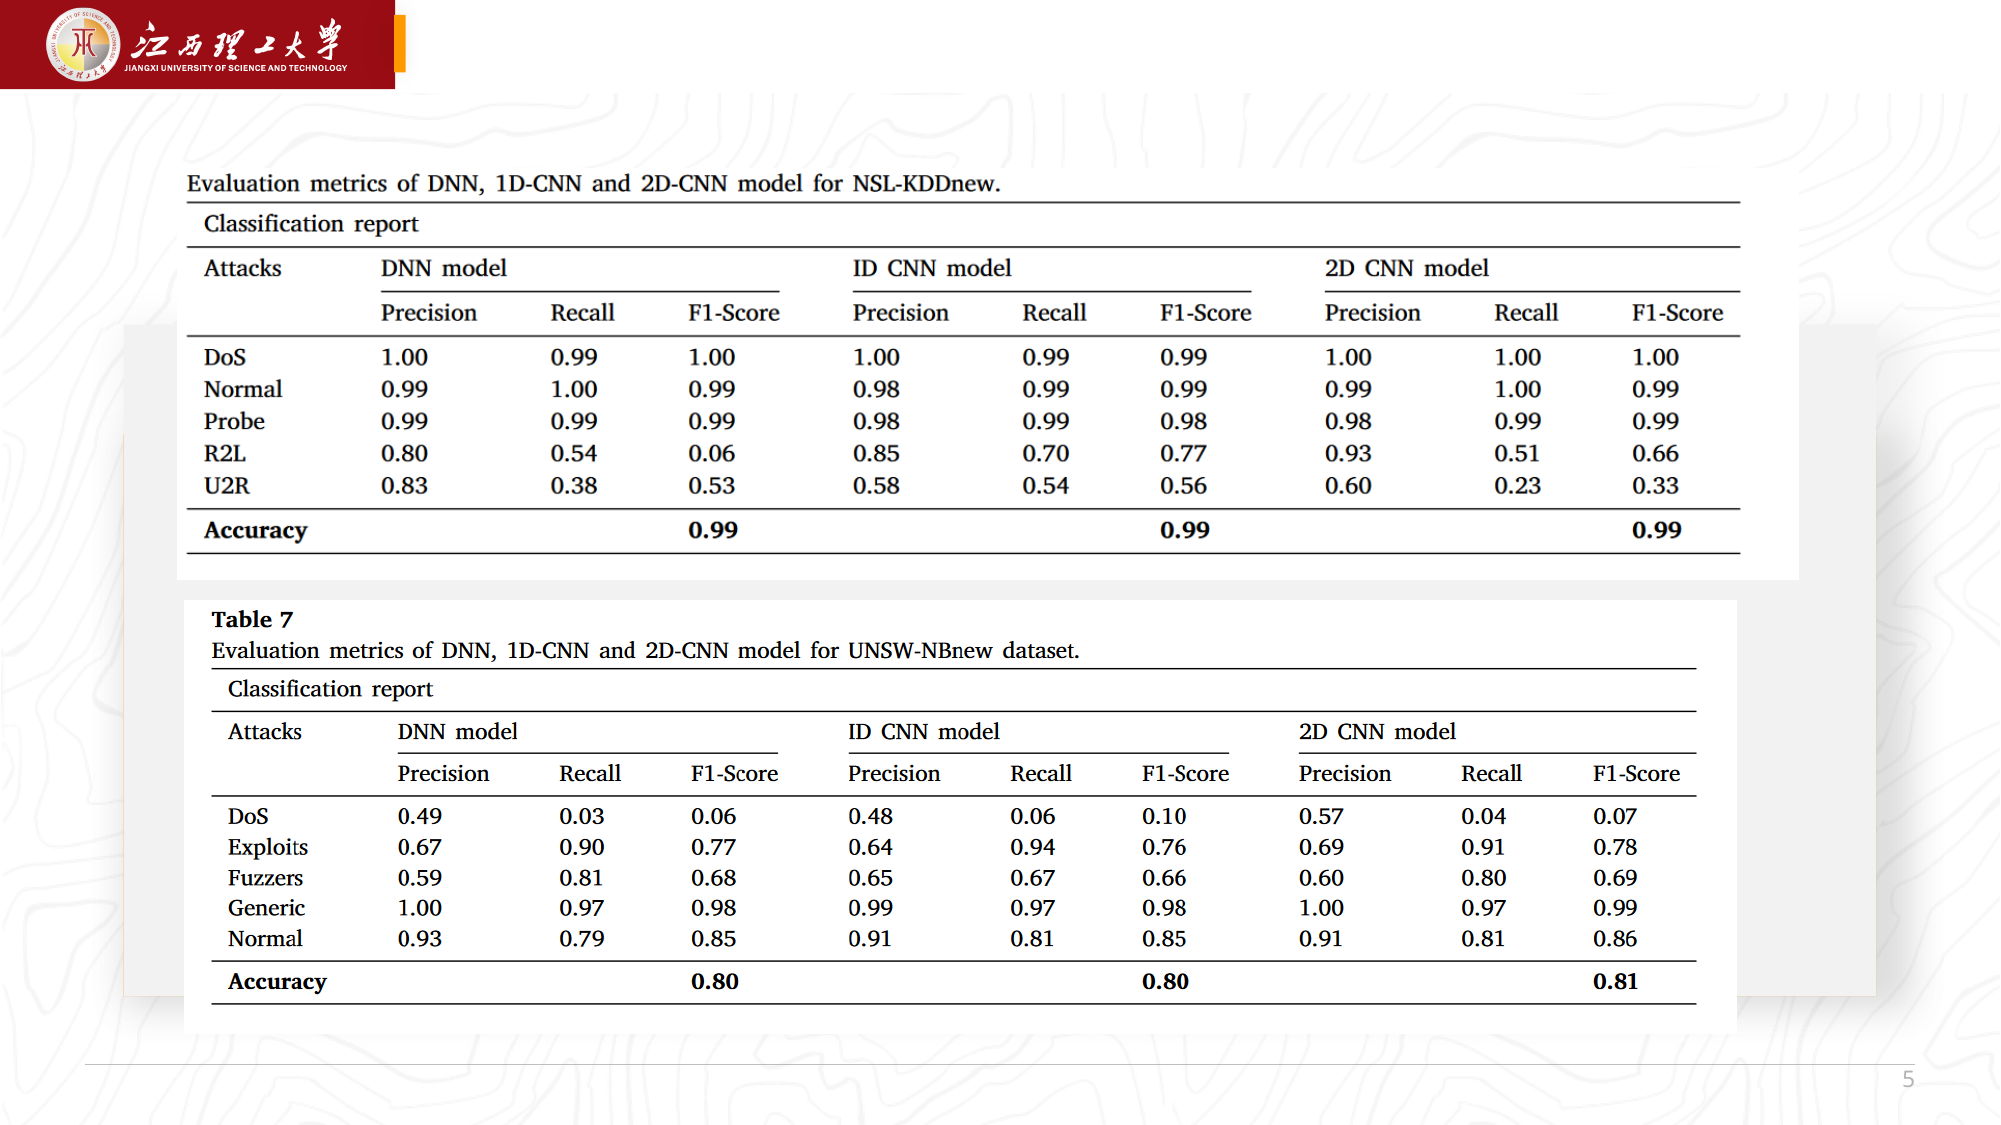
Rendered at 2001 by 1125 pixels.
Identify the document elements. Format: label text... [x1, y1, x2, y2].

picture [46, 4, 355, 85]
picture [184, 600, 1737, 1034]
slide_number 5 [1765, 1056, 1916, 1104]
picture [177, 168, 1799, 580]
text_box [123, 324, 1877, 997]
